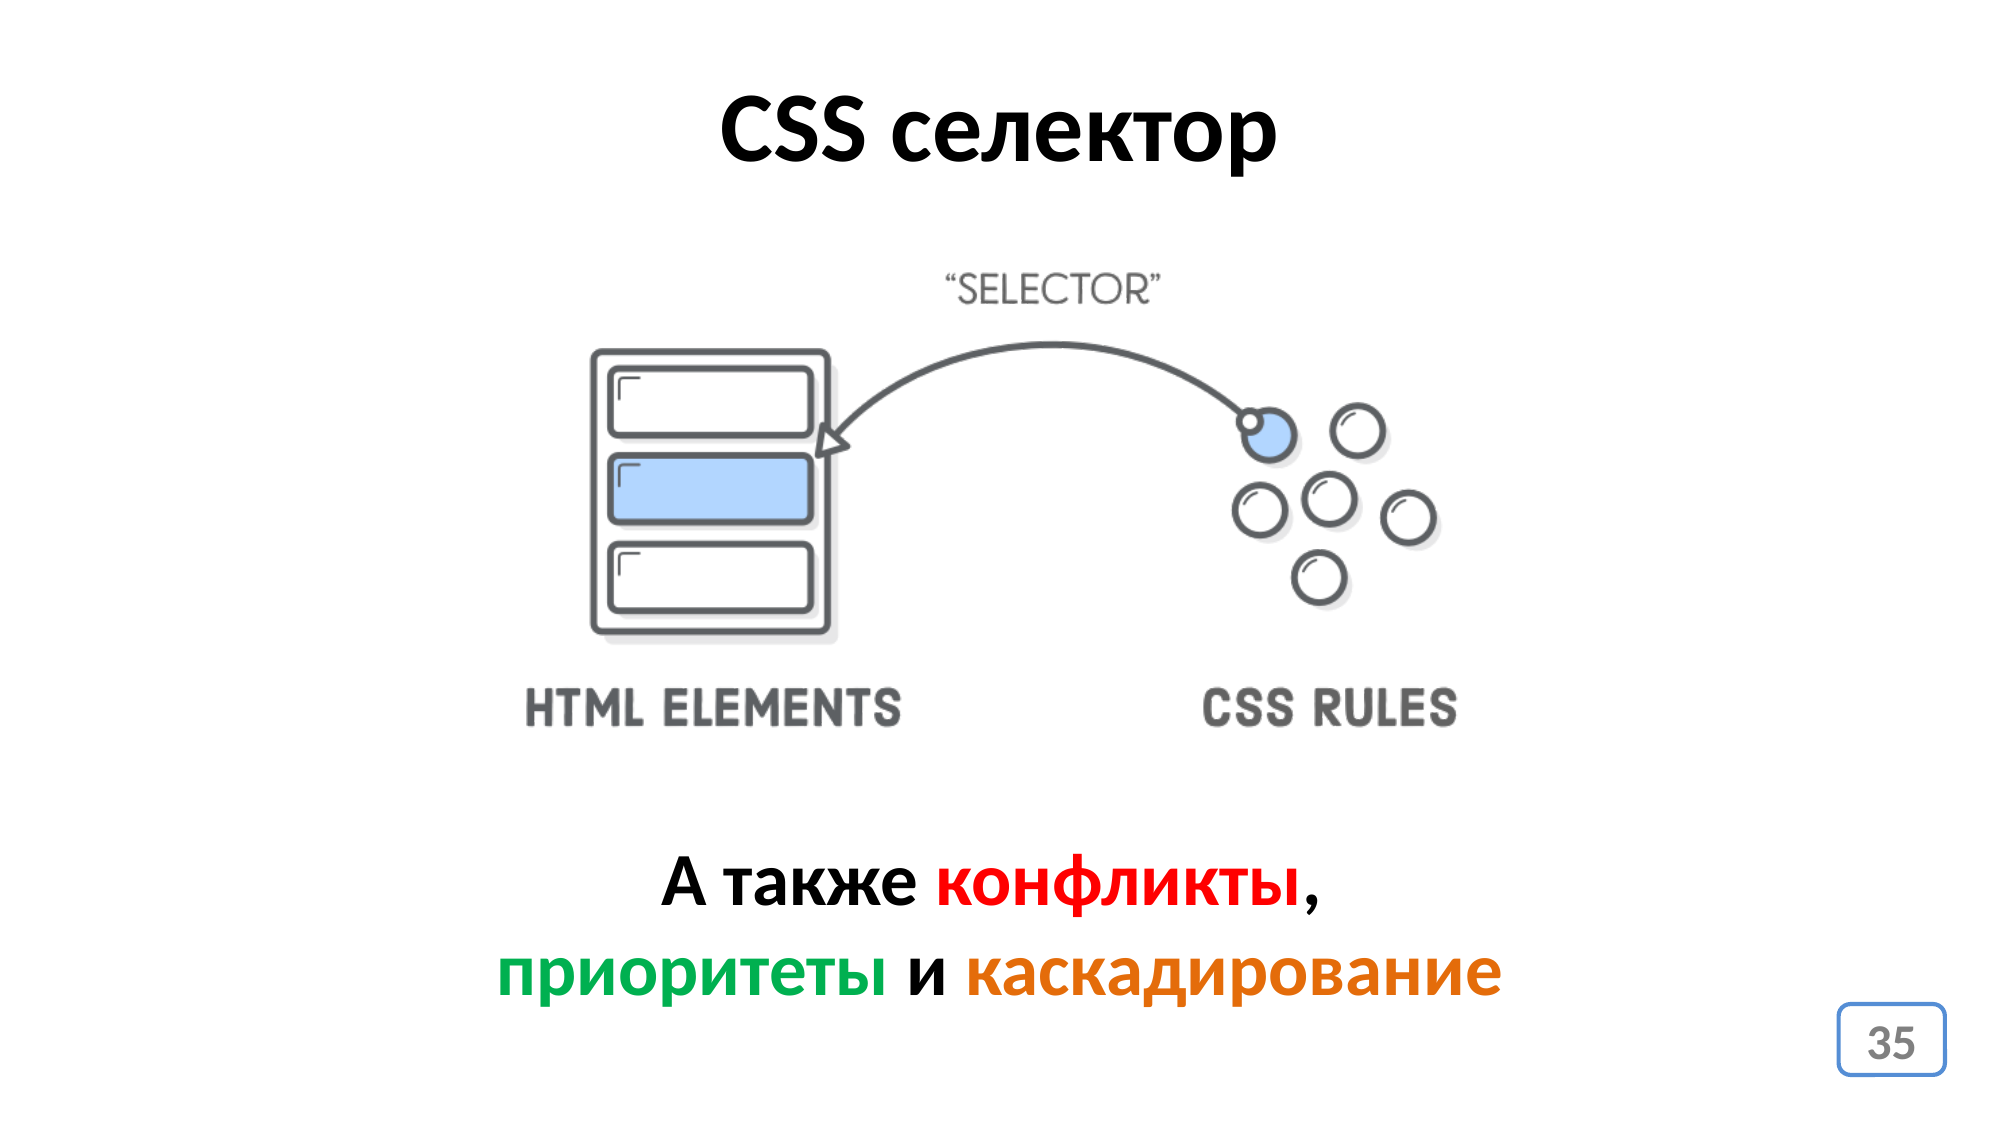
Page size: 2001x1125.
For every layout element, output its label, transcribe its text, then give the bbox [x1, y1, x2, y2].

text_box CSS селектор [0, 54, 2000, 190]
text_box 35 [1836, 1018, 1948, 1078]
picture [467, 207, 1533, 799]
text_box А также конфликты, приоритеты и каскадирование [0, 822, 2000, 1018]
